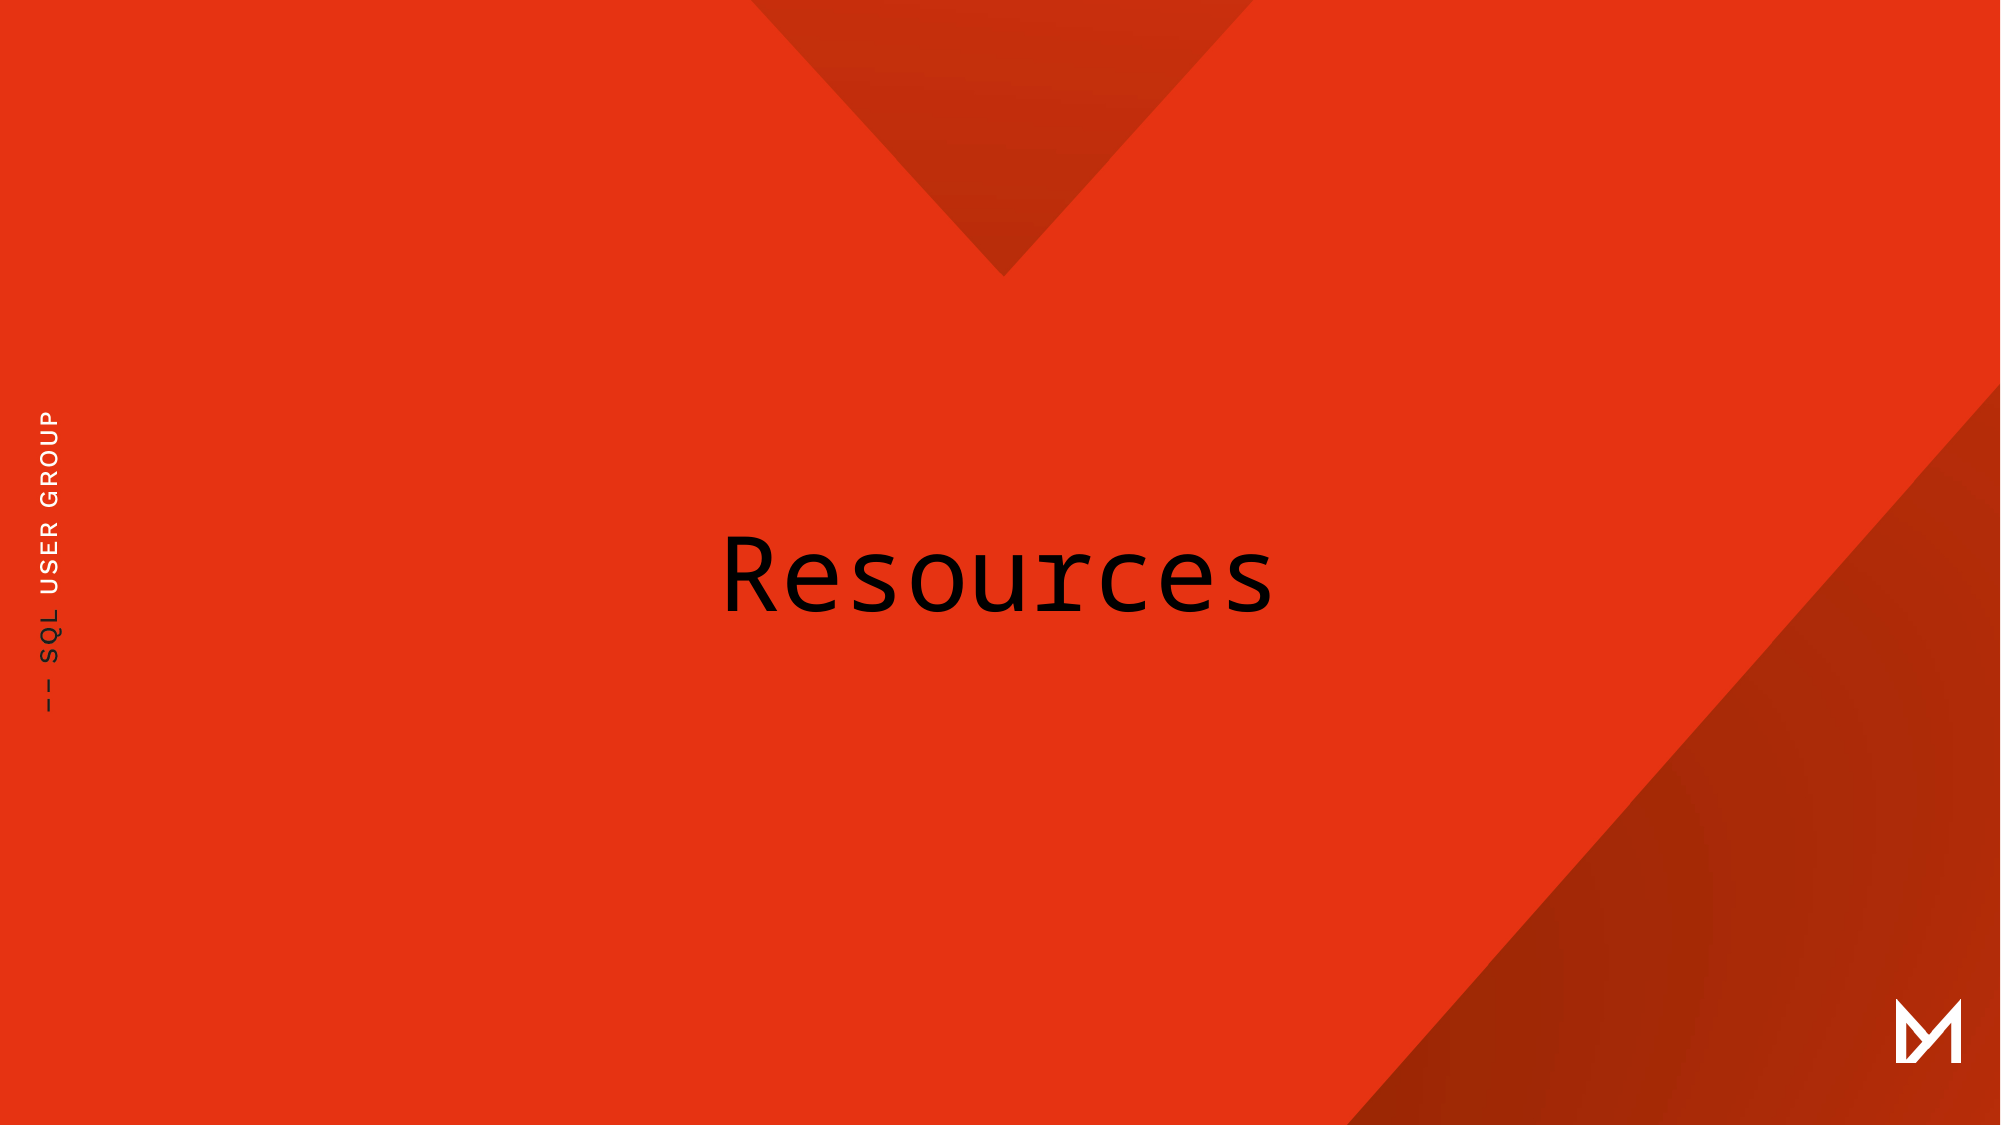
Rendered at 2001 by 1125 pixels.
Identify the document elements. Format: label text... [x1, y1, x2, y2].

picture [0, 0, 2001, 1125]
title Resources [249, 461, 1750, 642]
